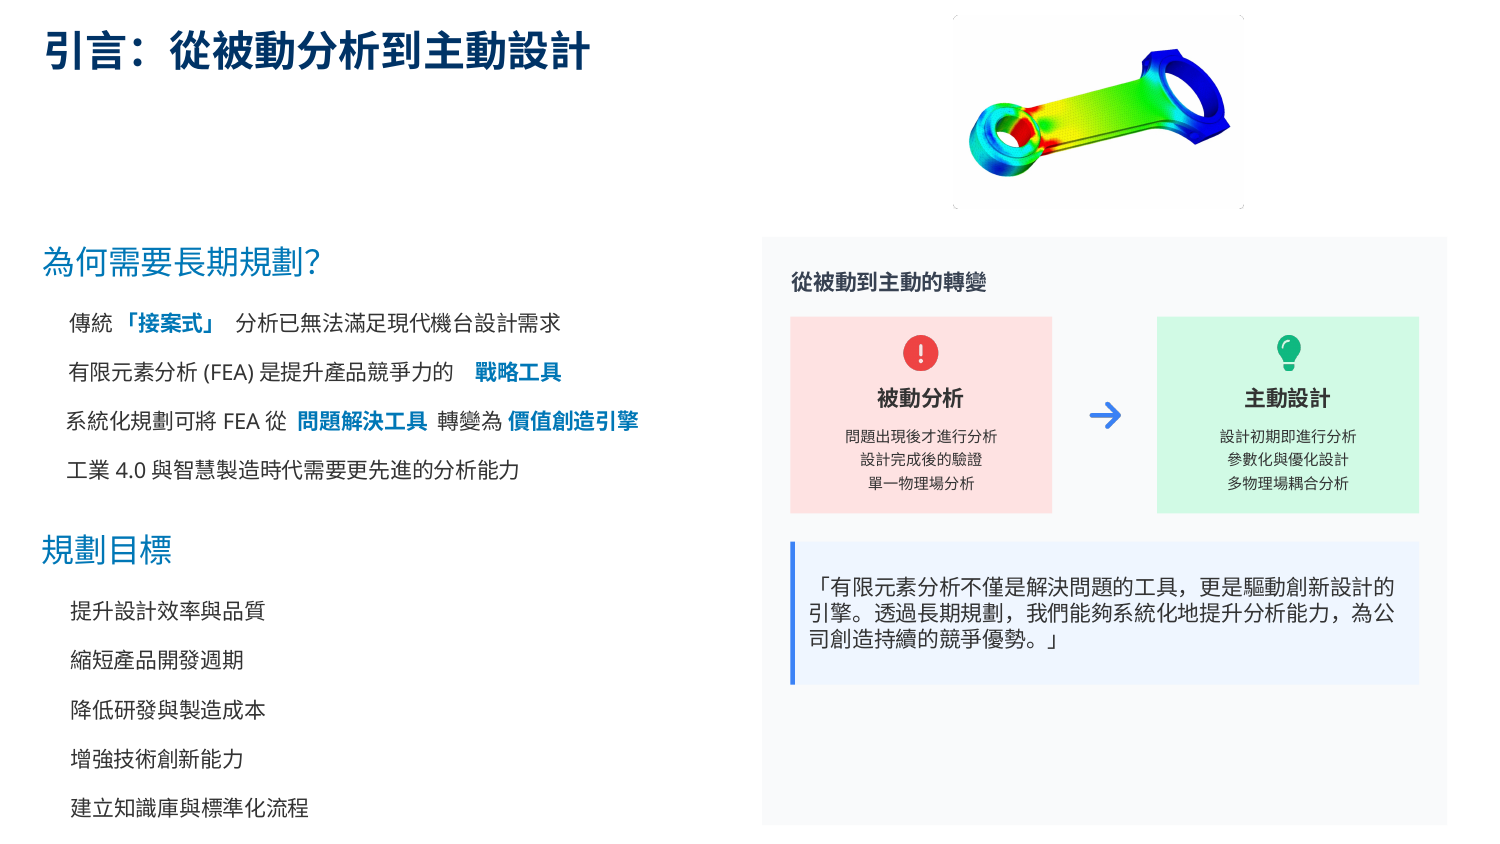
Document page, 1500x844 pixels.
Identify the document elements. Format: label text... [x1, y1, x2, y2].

text_box [795, 541, 1420, 685]
text_box 轉變為 [437, 407, 504, 434]
text_box 縮短產品開發週期 [70, 646, 245, 674]
text_box 主動設計 [1244, 384, 1332, 411]
text_box 被動分析 [877, 384, 965, 411]
text_box 增強技術創新能力 [70, 745, 245, 772]
text_box 「有限元素分析不僅是解決問題的工具，更是驅動創新設計的引擎。透過長期規劃，我們能夠系統化地提升分析能力，為公司創造持續的競爭優勢。」 [809, 573, 1401, 653]
text_box 為何需要長期規劃？ [42, 241, 338, 282]
text_box 問題解決工具 [297, 407, 429, 434]
text_box [1157, 316, 1420, 514]
picture [1274, 335, 1302, 371]
text_box 參數化與優化設計 [1226, 450, 1350, 469]
text_box 「接案式」 [116, 309, 226, 336]
picture [953, 15, 1244, 209]
text_box 提升設計效率與品質 [70, 597, 267, 624]
text_box 設計完成後的驗證 [860, 450, 983, 469]
text_box 傳統 [69, 309, 114, 336]
text_box 降低研發與製造成本 [70, 696, 267, 723]
text_box 從被動到主動的轉變 [791, 268, 988, 295]
text_box 單一物理場分析 [867, 473, 975, 493]
text_box 工業4.0與智慧製造時代需要更先進的分析能力 [66, 457, 522, 484]
text_box 系統化規劃可將FEA從 [65, 407, 288, 434]
text_box 分析已無法滿足現代機台設計需求 [235, 309, 563, 336]
text_box 有限元素分析(FEA)是提升產品競爭力的 [68, 358, 455, 385]
text_box [790, 541, 795, 685]
text_box 引言：從被動分析到主動設計 [43, 24, 593, 75]
text_box 問題出現後才進行分析 [844, 426, 998, 446]
text_box [790, 316, 1053, 514]
text_box 價值創造引擎 [508, 407, 640, 434]
text_box 建立知識庫與標準化流程 [70, 794, 311, 821]
text_box 多物理場耦合分析 [1226, 473, 1350, 493]
picture [903, 335, 939, 371]
text_box 設計初期即進行分析 [1219, 426, 1357, 446]
text_box 規劃目標 [41, 530, 173, 570]
text_box [762, 236, 1448, 826]
picture [1089, 397, 1121, 433]
text_box 戰略工具 [475, 358, 563, 385]
